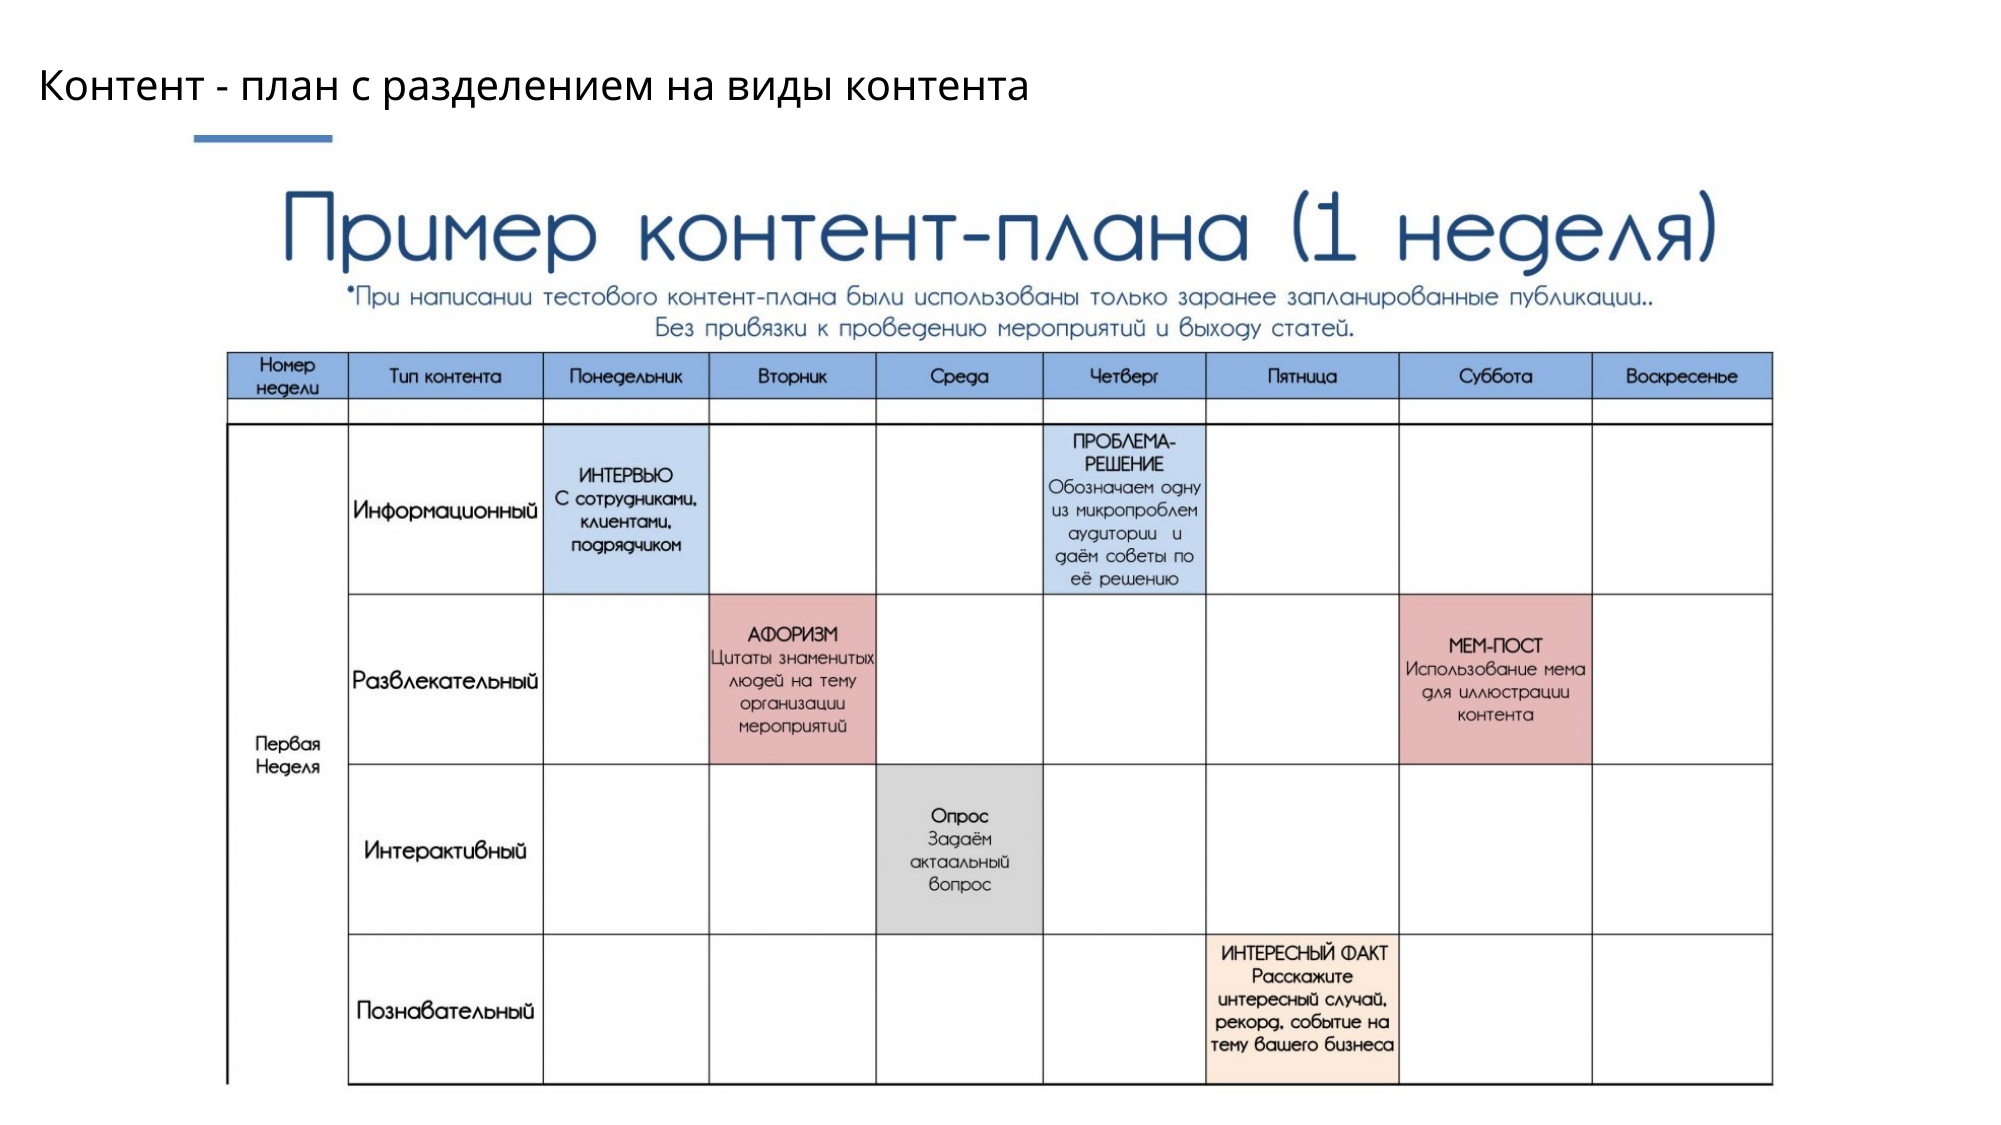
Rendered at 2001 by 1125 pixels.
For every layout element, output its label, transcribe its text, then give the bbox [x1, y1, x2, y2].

title Контент - план с разделением на виды контента [23, 0, 1749, 194]
picture [147, 135, 1853, 1094]
